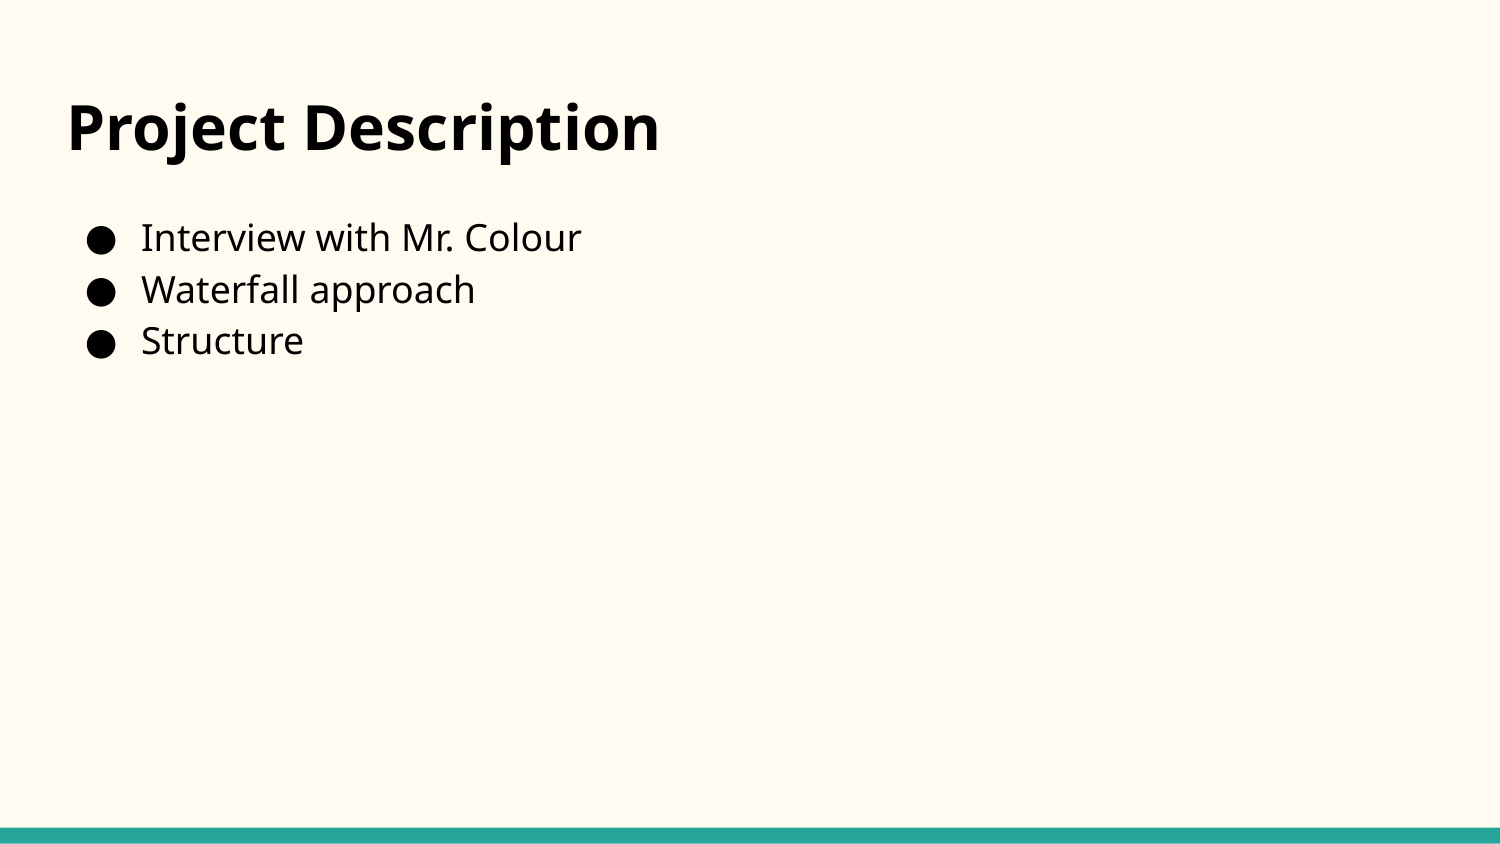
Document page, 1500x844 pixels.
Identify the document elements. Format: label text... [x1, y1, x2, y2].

list Interview with Mr. Colour Waterfall approach Structure [51, 192, 1449, 750]
title Project Description [51, 72, 1449, 174]
